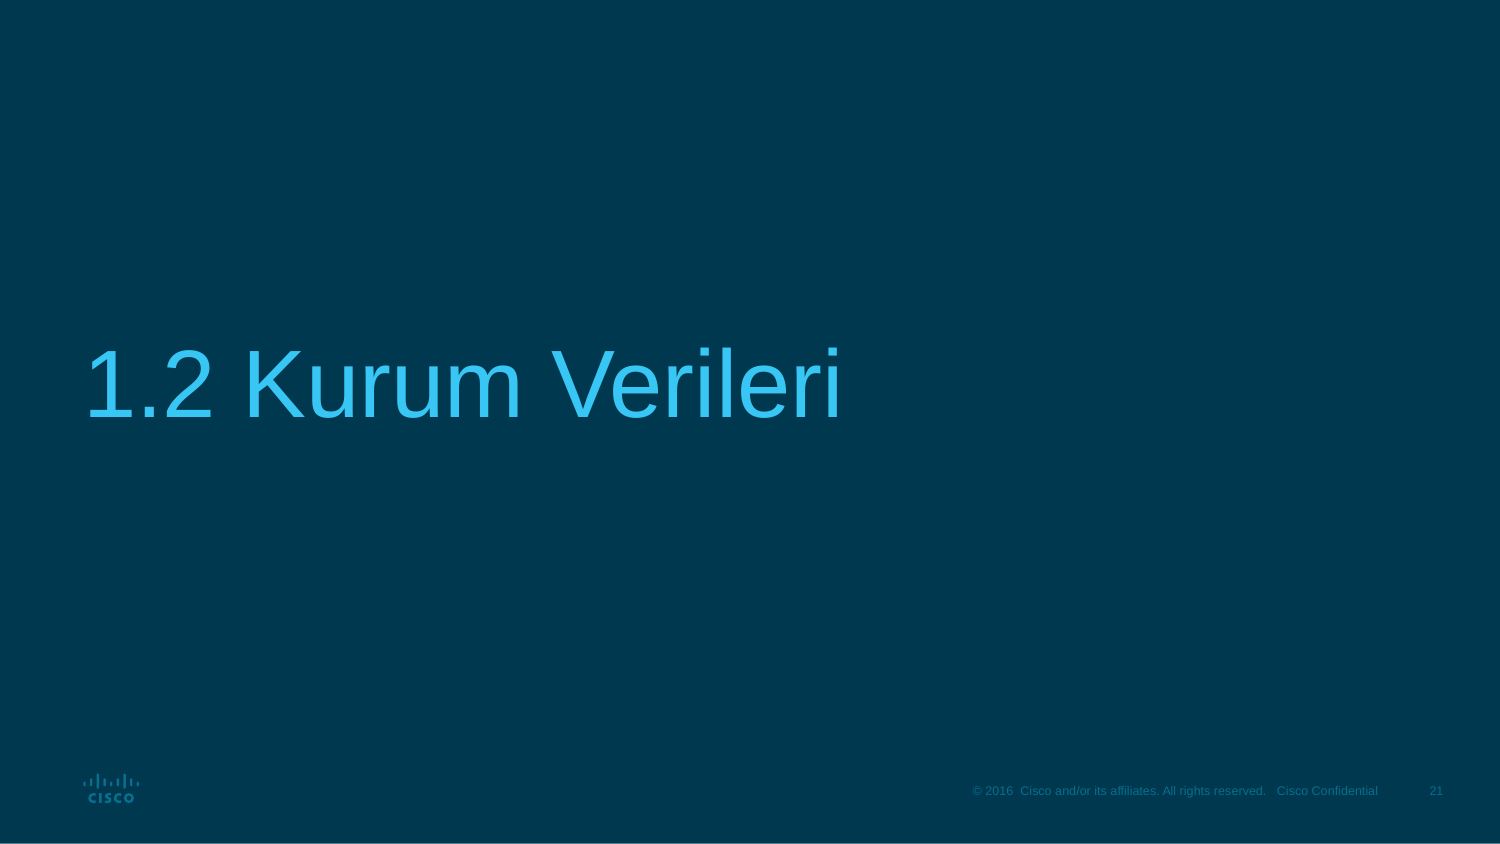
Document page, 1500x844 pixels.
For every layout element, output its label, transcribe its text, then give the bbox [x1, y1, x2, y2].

title 1.2 Kurum Verileri [68, 150, 1315, 446]
